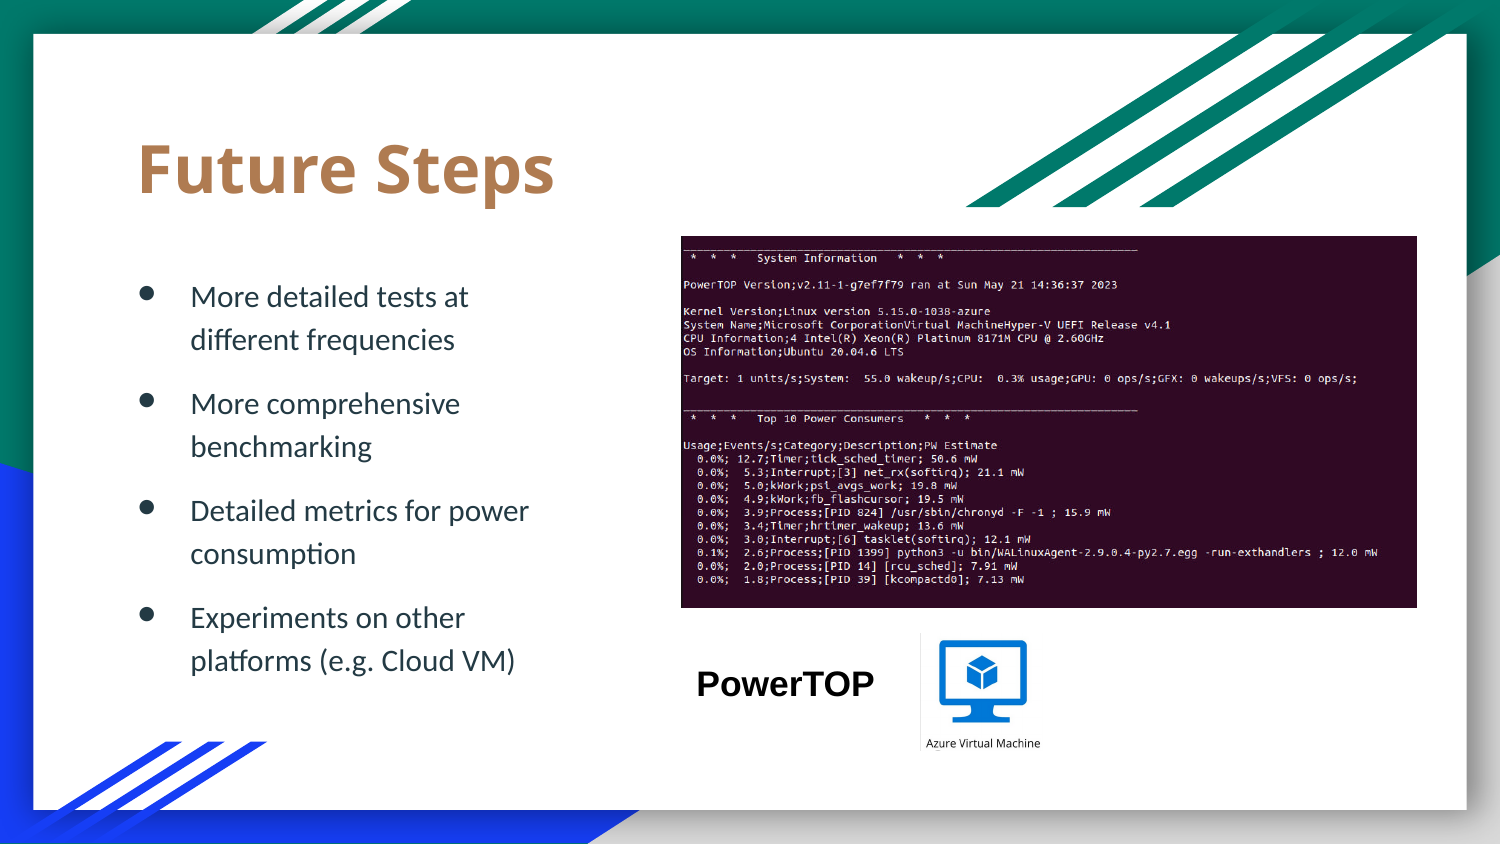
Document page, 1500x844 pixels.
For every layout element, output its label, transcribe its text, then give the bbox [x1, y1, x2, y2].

text_box PowerTOP [681, 639, 915, 719]
picture [681, 236, 1418, 608]
title Future Steps [11, 82, 682, 253]
text_box More detailed tests at different frequencies More comprehensive benchmarking Detailed metrics for power consumption Experiments on other platforms (e.g. Cloud VM) [100, 255, 593, 757]
picture [920, 633, 1043, 751]
